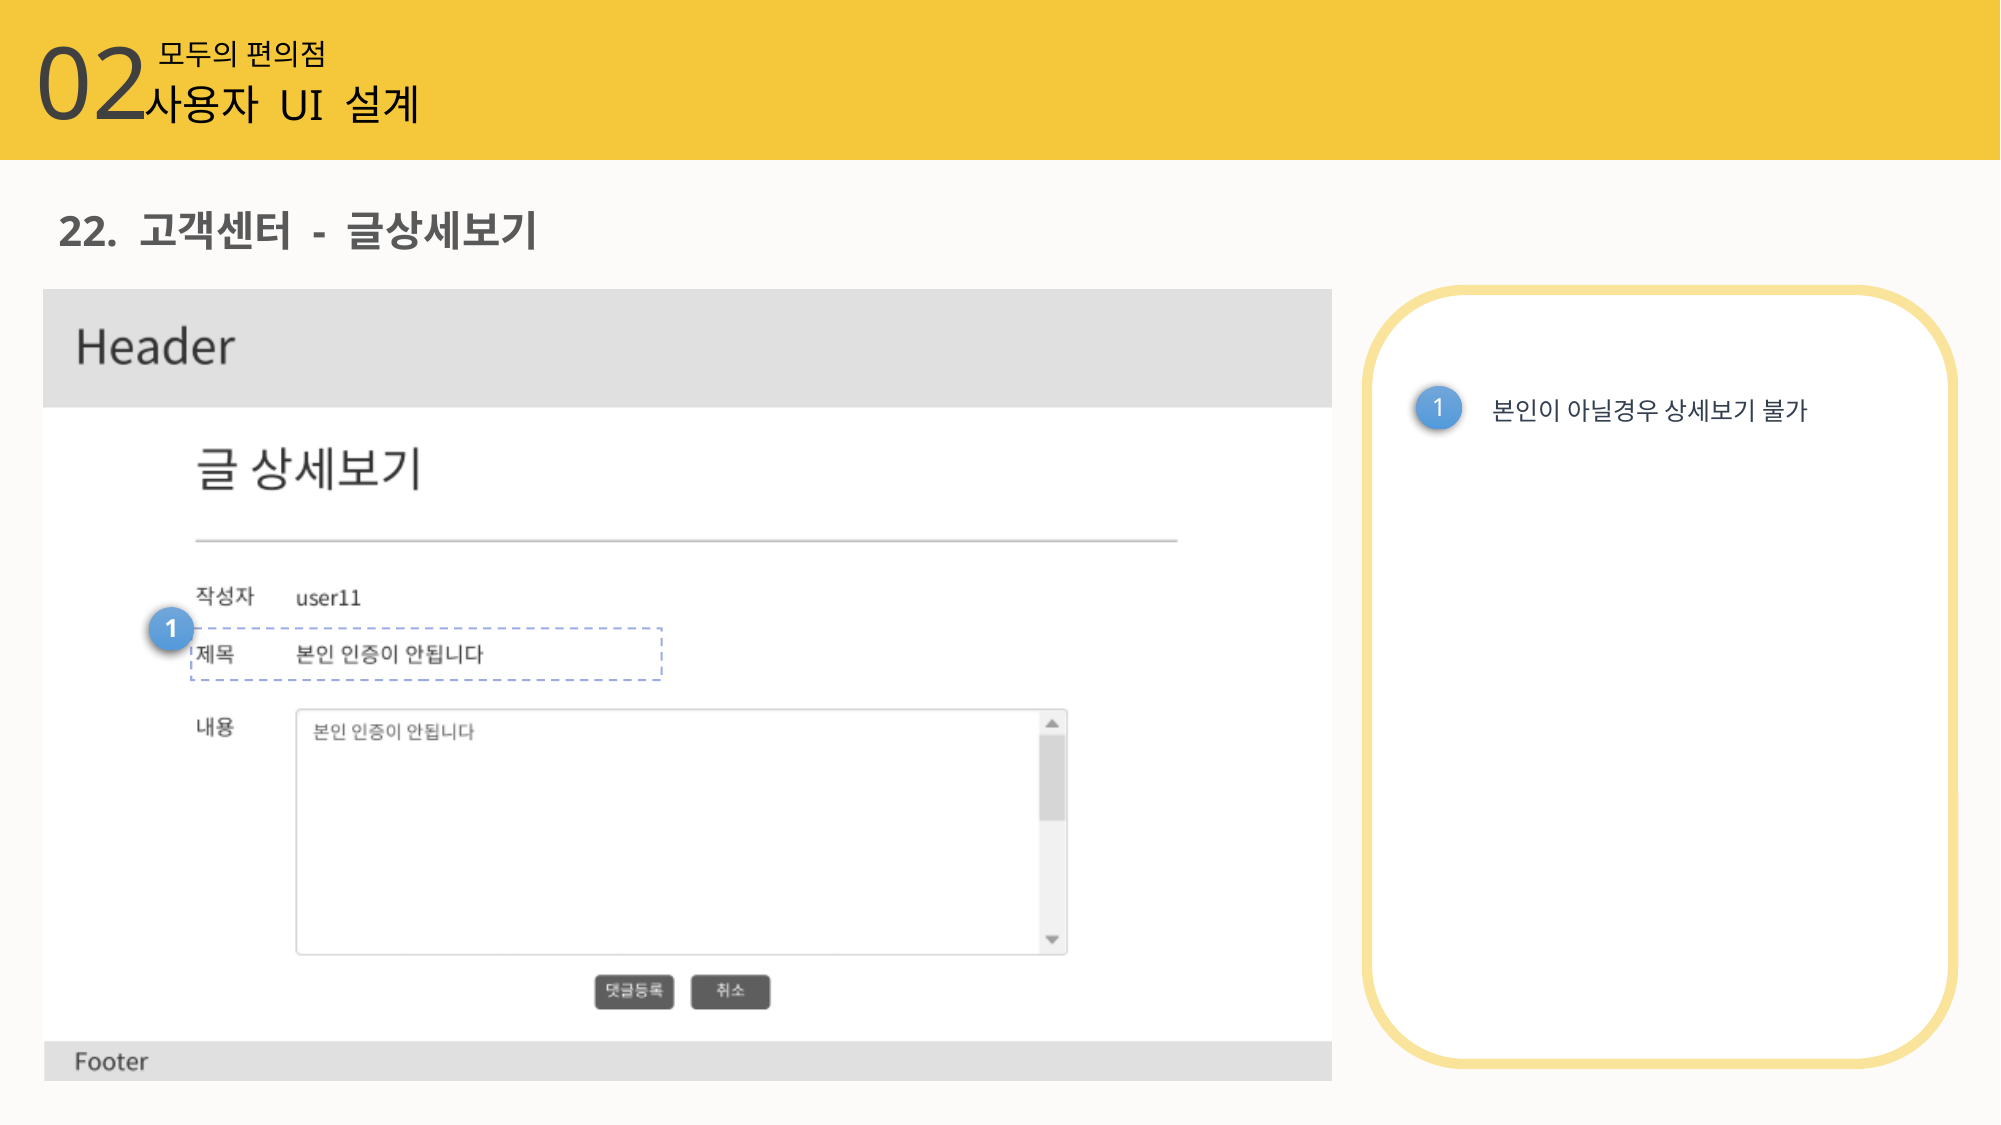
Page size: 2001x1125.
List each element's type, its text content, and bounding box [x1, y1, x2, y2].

text_box 02 [20, 11, 205, 147]
text_box [1365, 288, 1955, 1065]
text_box 모두의 편의점 [205, 28, 343, 71]
text_box [0, 0, 2000, 161]
text_box 사용자 UI 설계 [205, 71, 437, 137]
text_box 22. 고객센터 - 글상세보기 [43, 197, 1048, 263]
picture [43, 289, 1332, 1081]
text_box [1416, 381, 1960, 470]
